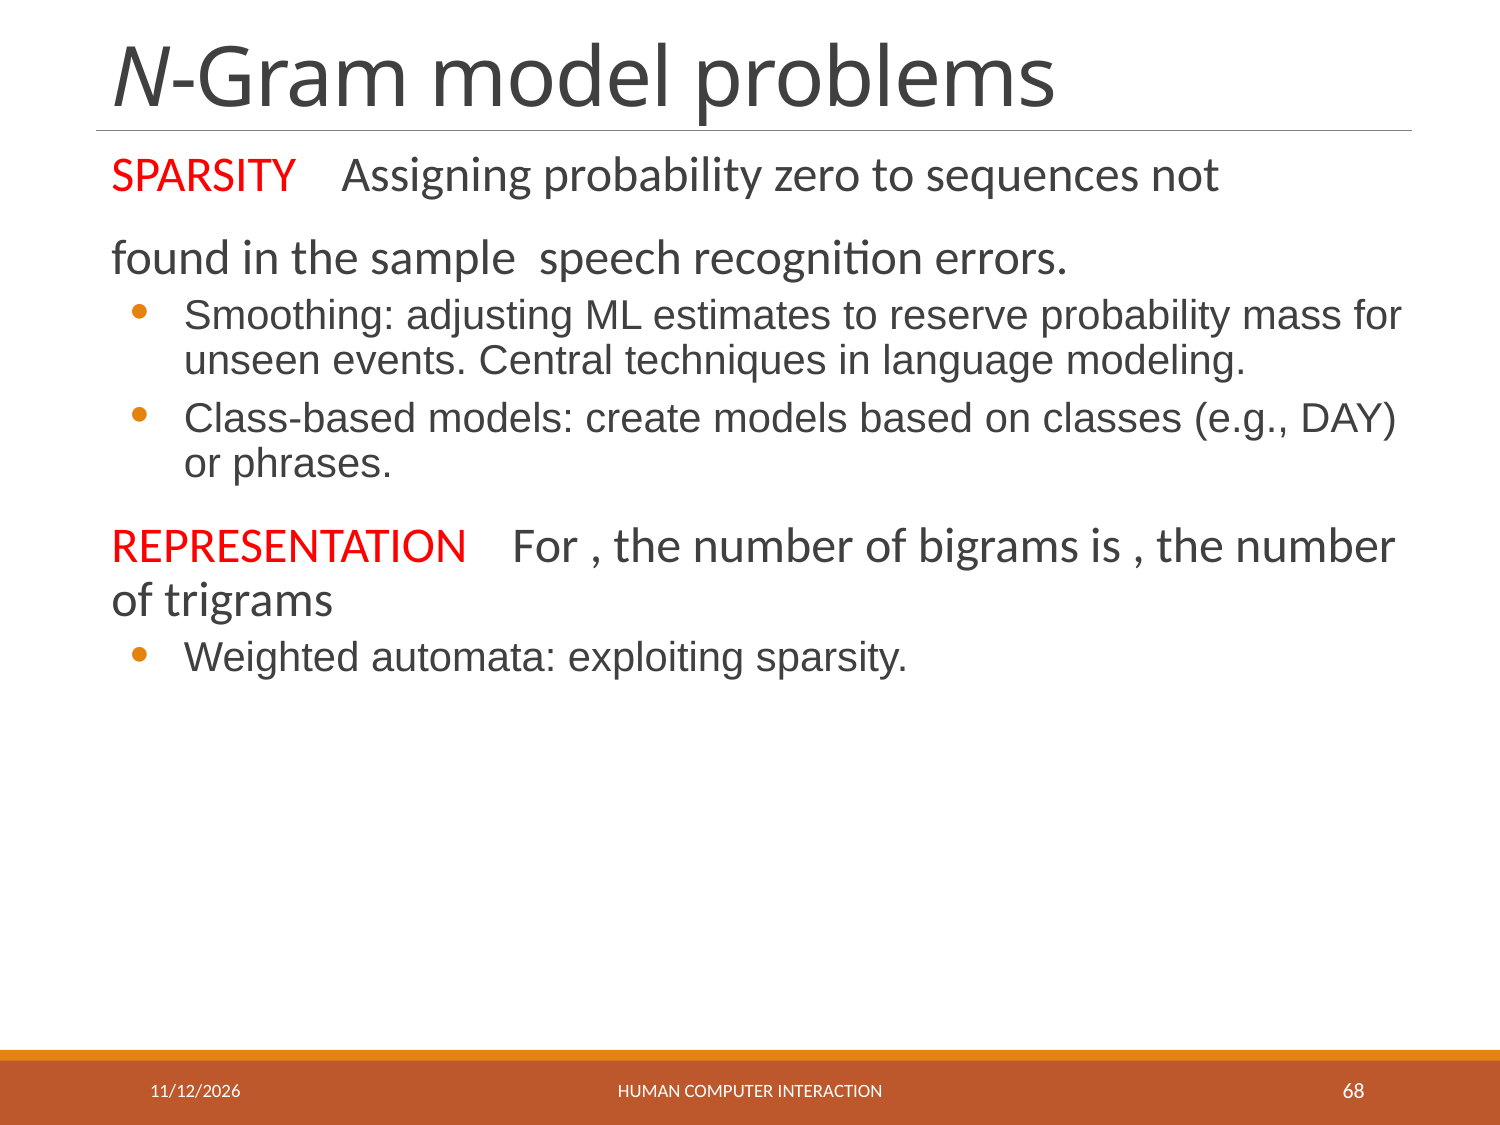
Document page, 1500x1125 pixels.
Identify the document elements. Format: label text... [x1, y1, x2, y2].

slide_number 68 [1218, 1059, 1380, 1120]
footer Human Computer Interaction [453, 1059, 1047, 1120]
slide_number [135, 1059, 440, 1120]
title N-Gram model problems [96, 19, 1413, 131]
